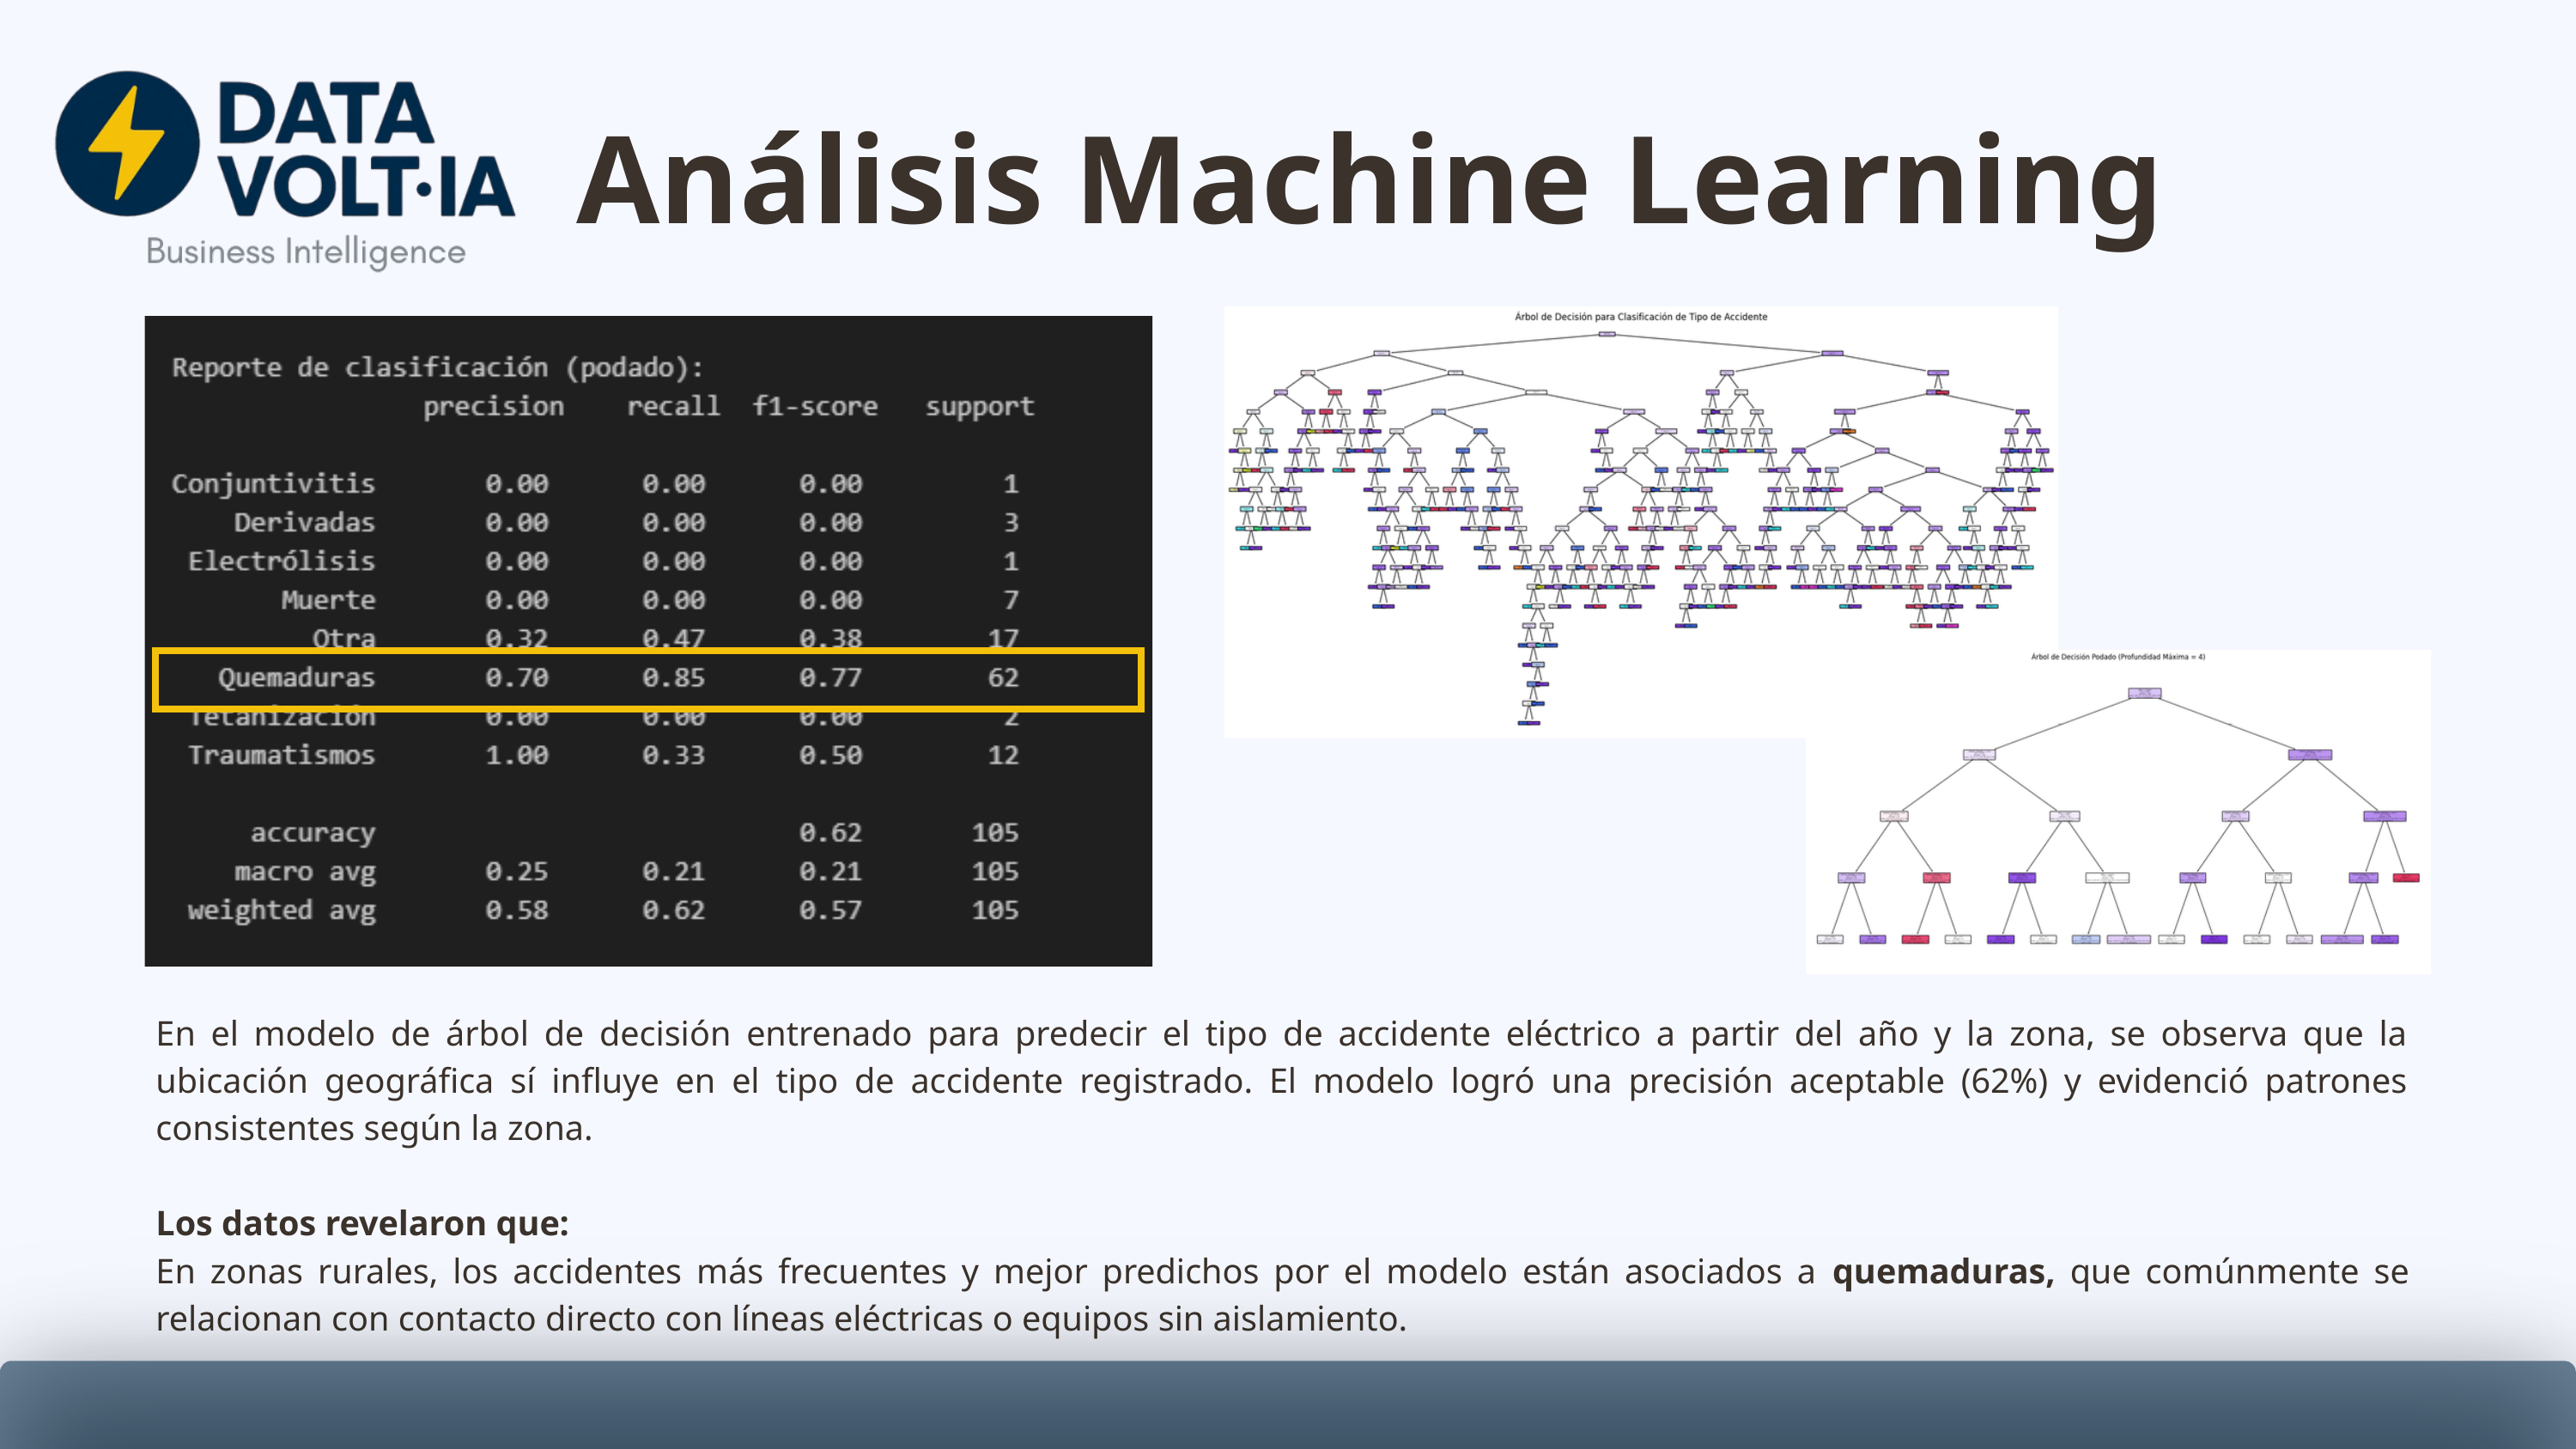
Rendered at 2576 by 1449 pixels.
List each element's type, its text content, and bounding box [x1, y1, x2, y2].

text_box [1805, 650, 2432, 974]
text_box [0, 0, 577, 281]
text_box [155, 650, 1142, 710]
text_box [0, 1179, 2576, 1359]
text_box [0, 1361, 2576, 1449]
text_box [144, 316, 1153, 967]
text_box En el modelo de árbol de decisión entrenado para predecir el tipo de accidente eléctrico a partir del año y la zona, se observa que la ubicación geográfica sí influye en el tipo de accidente registrado. El modelo logró una precisión aceptable (62%) y evidenció patrones consistentes según la zona. Los datos revelaron que: En zonas rurales, los accidentes más frecuentes y mejor predichos por el modelo están asociados a quemaduras, que comúnmente se relacionan con contacto directo con líneas eléctricas o equipos sin aislamiento. [155, 1004, 2410, 1179]
text_box Análisis Machine Learning [576, 138, 2294, 248]
text_box [1224, 306, 2058, 738]
